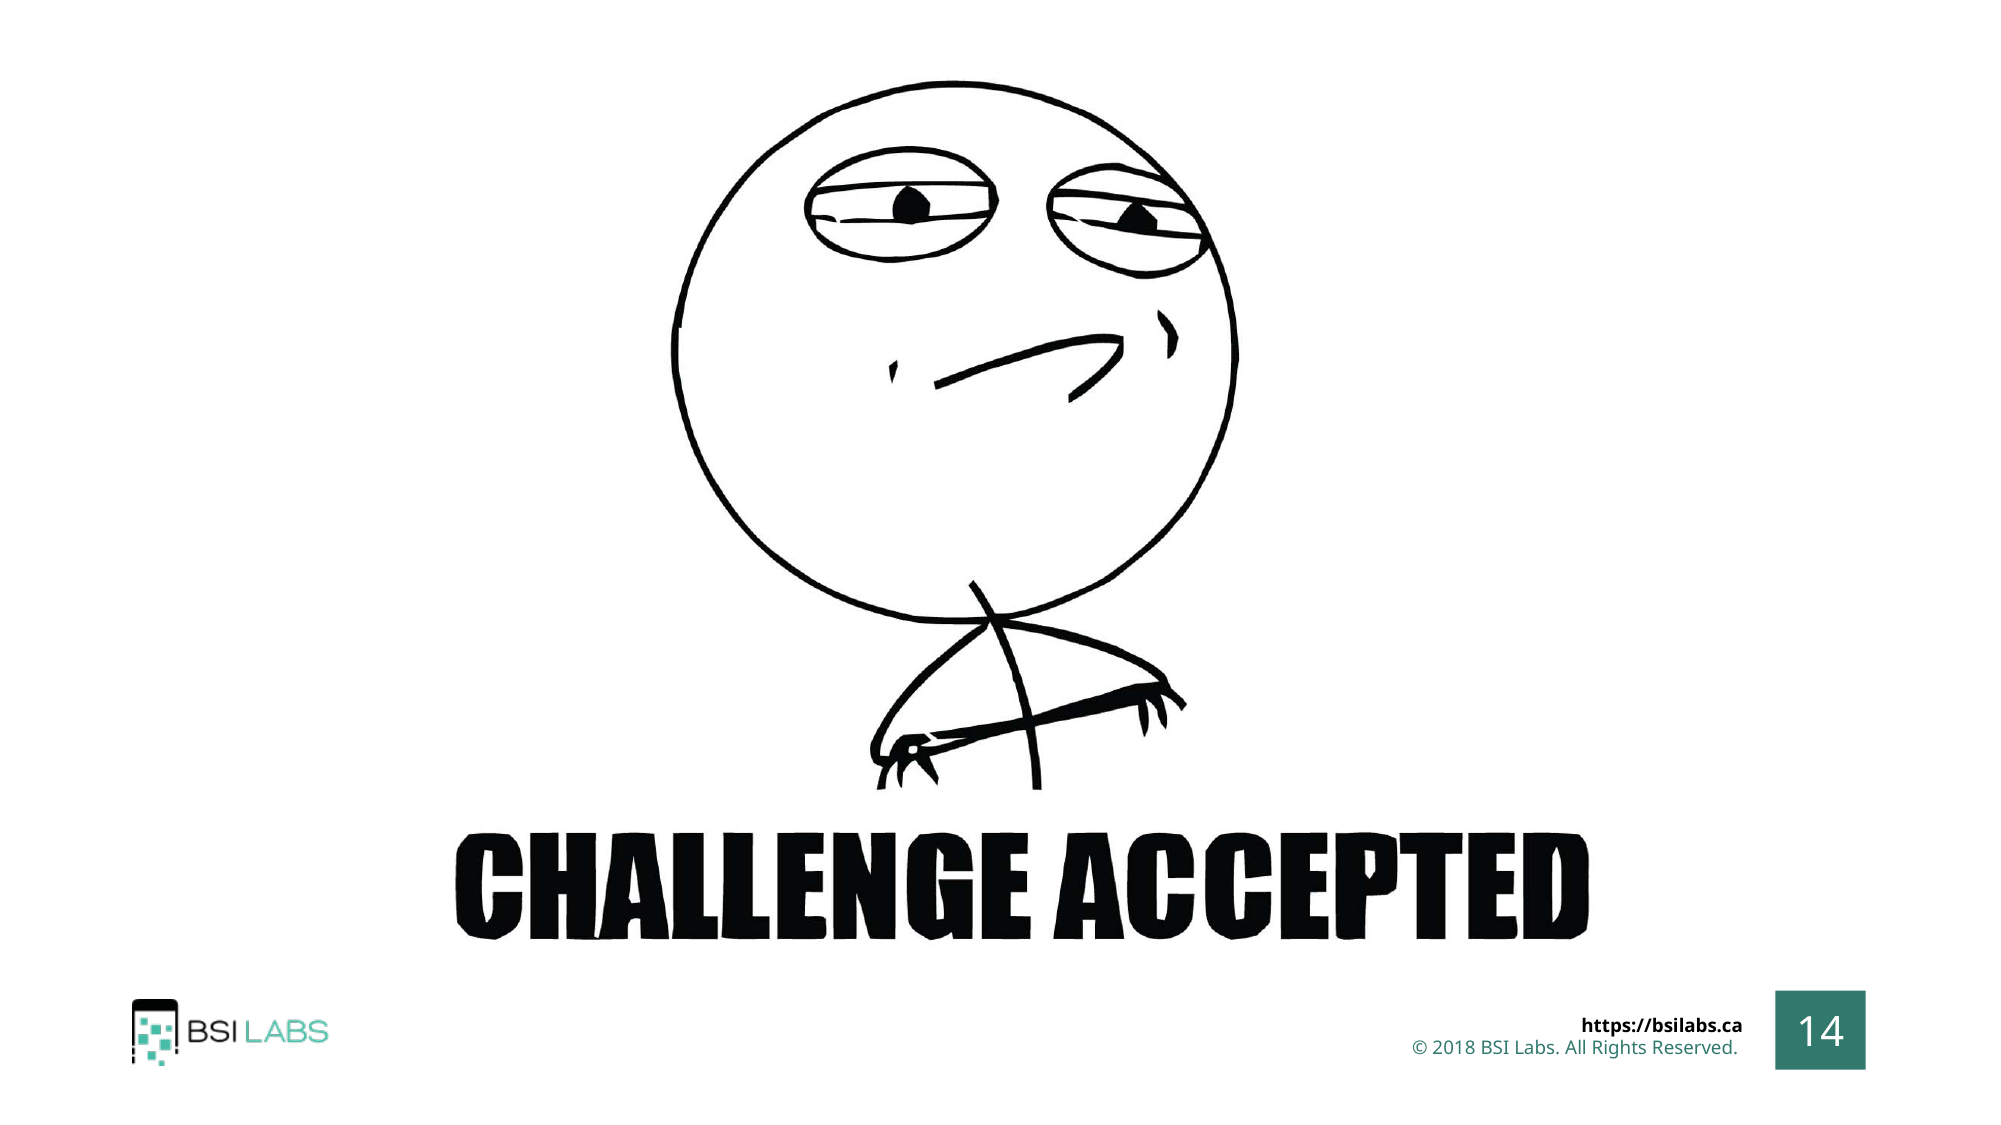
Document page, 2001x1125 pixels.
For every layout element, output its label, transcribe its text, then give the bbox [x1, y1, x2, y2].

picture [132, 999, 329, 1066]
footer [368, 999, 1749, 1066]
slide_number 14 [1775, 990, 1866, 1070]
picture [271, 58, 1729, 971]
